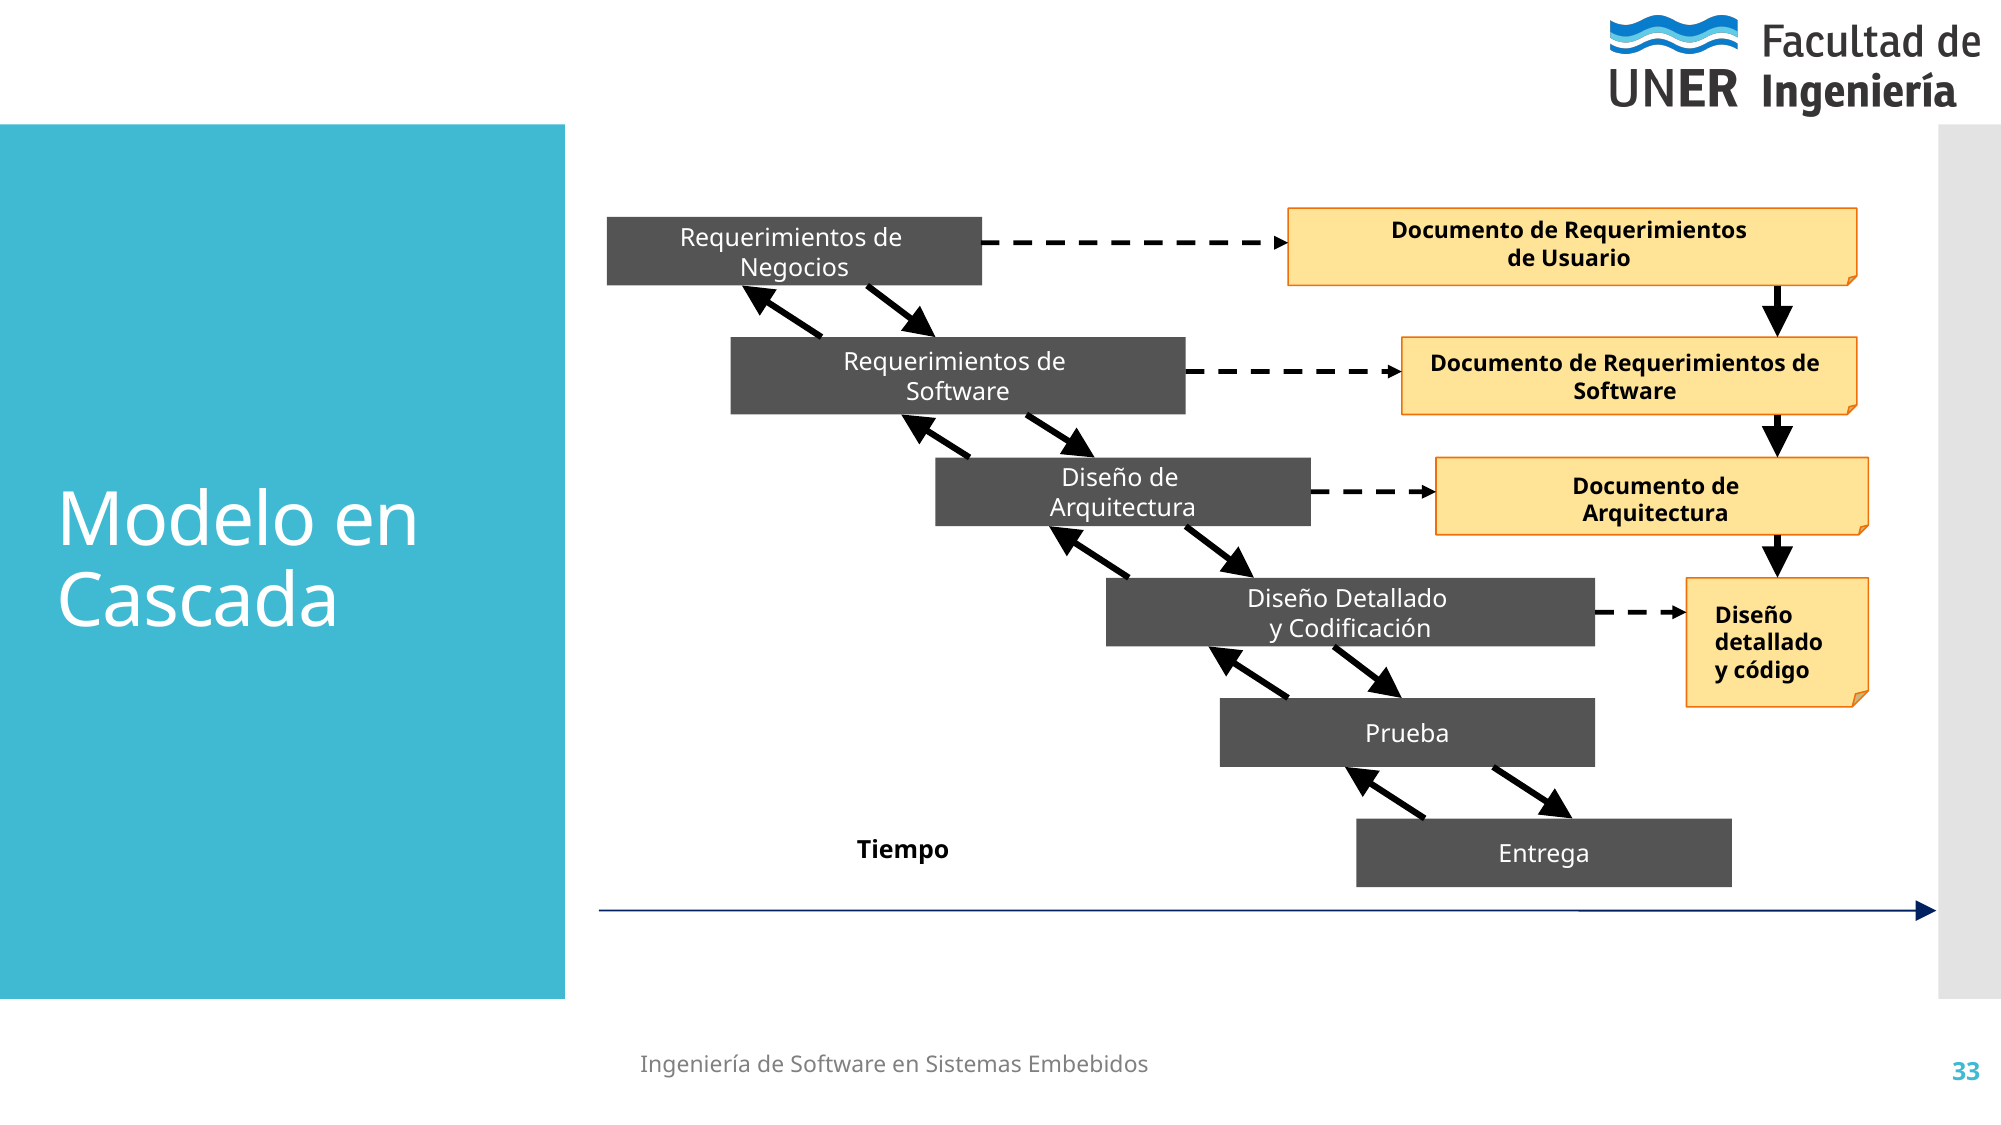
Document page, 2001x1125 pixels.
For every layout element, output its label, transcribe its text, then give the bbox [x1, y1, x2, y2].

text_box [598, 900, 1937, 921]
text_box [606, 208, 1869, 888]
slide_number 33 [1744, 1042, 1996, 1103]
picture [1594, 0, 1996, 132]
footer Ingeniería de Software en Sistemas Embebidos [625, 1033, 1596, 1094]
title Modelo en Cascada [41, 184, 525, 940]
